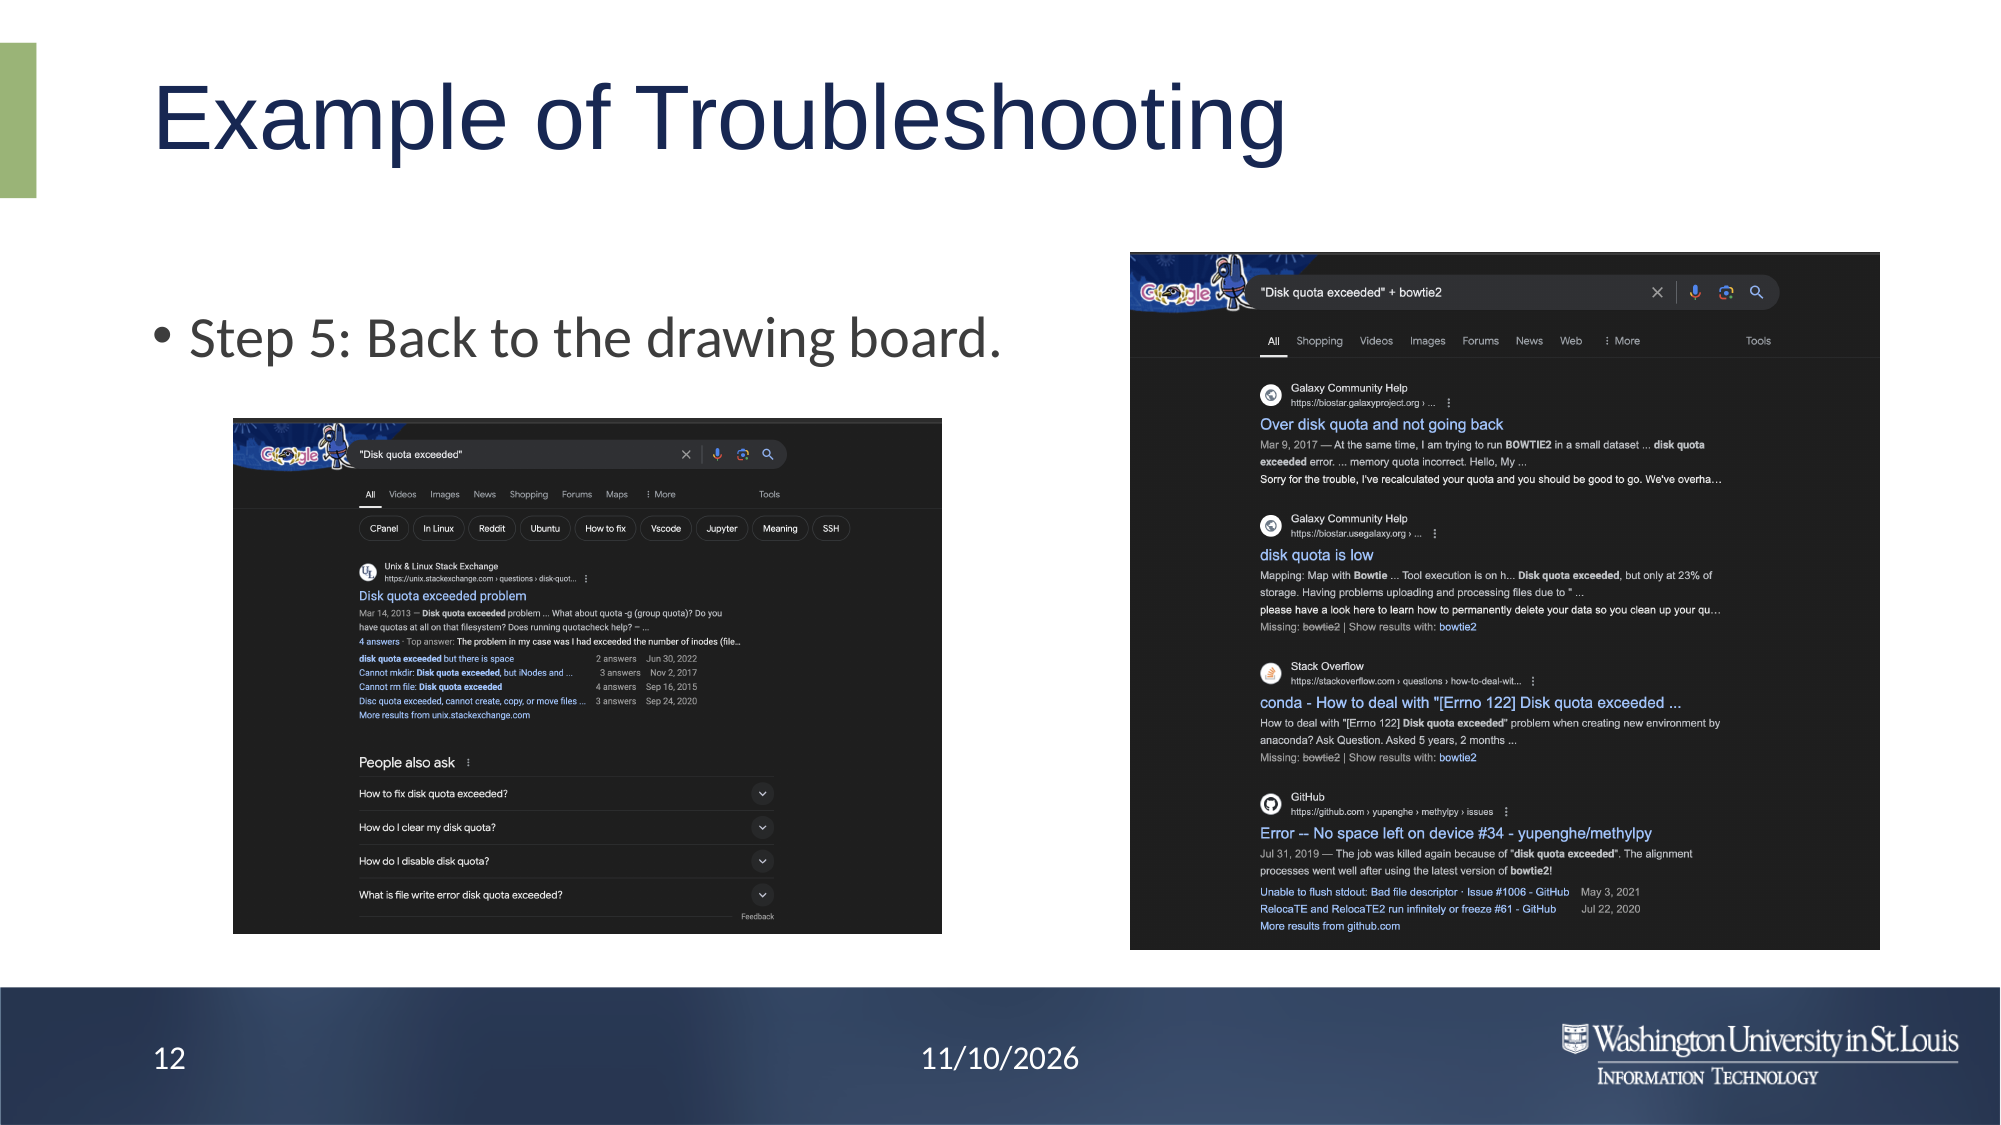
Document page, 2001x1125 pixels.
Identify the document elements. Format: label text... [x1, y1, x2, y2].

slide_number 11 [137, 1026, 588, 1087]
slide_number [774, 1026, 1225, 1087]
title Example of Troubleshooting [137, 43, 1863, 197]
picture [0, 0, 2001, 1125]
list Step 5: Back to the drawing board. [137, 299, 1863, 963]
